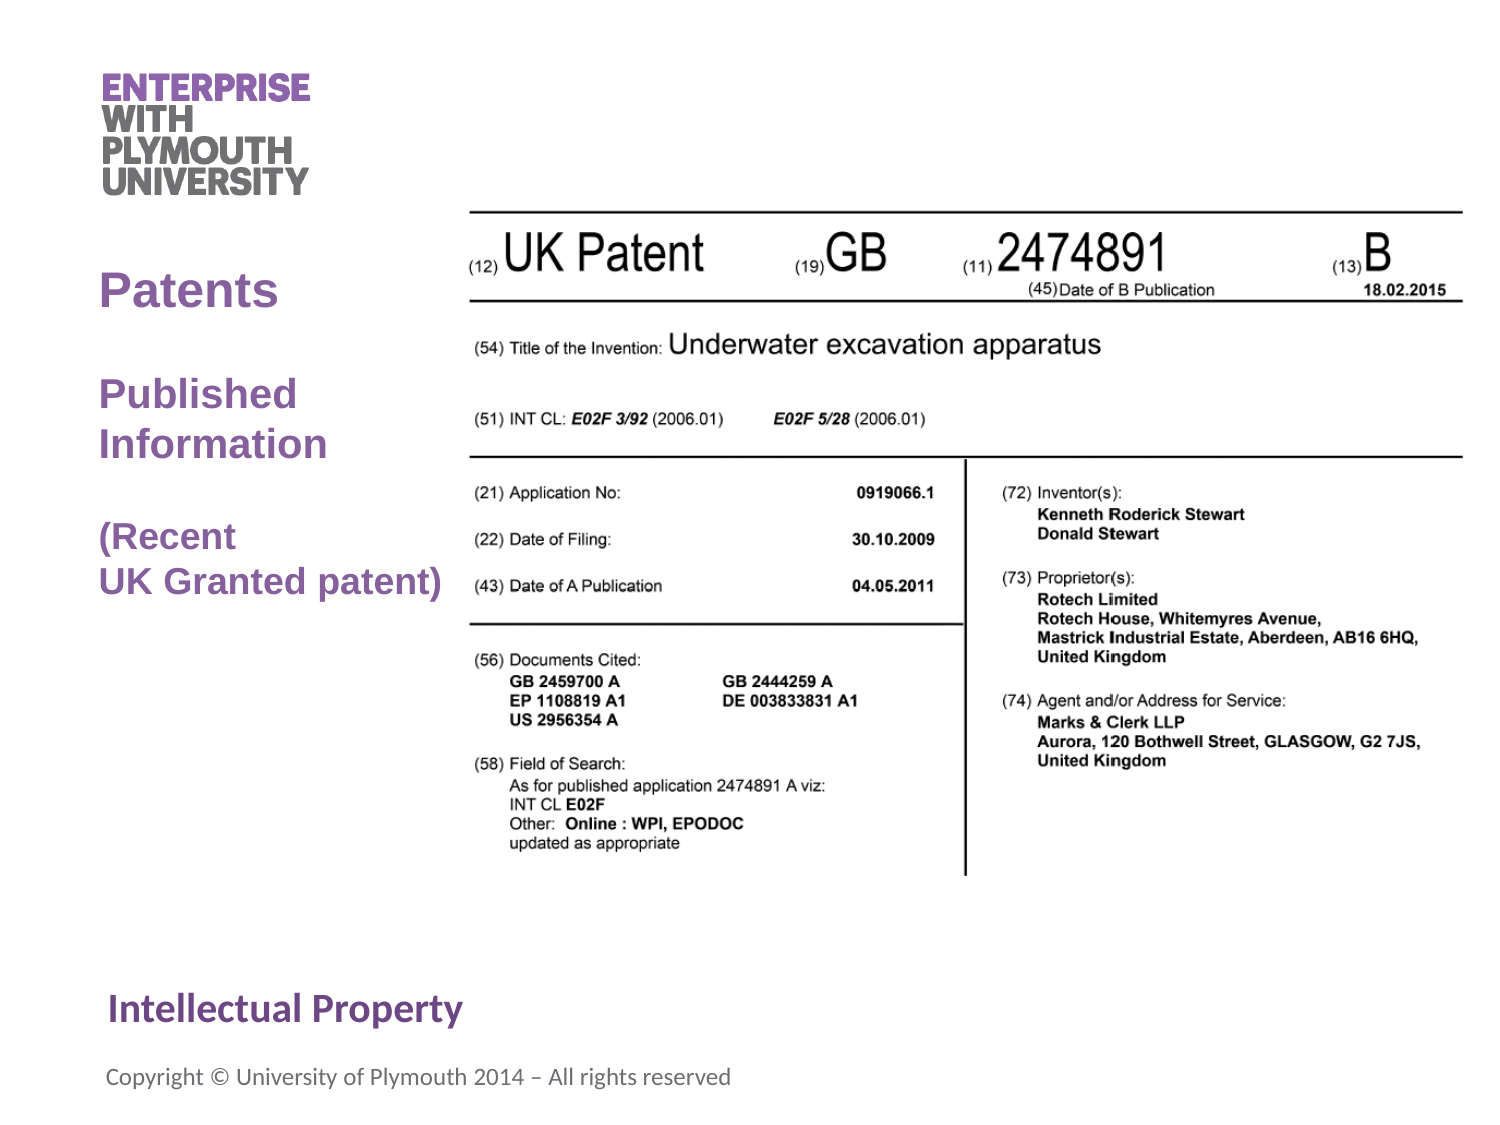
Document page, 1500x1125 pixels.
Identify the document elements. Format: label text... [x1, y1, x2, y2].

text_box Intellectual Property [92, 972, 479, 1038]
text_box Copyright © University of Plymouth 2014 – All rights reserved [91, 1052, 748, 1125]
text_box Patents Published Information (Recent UK Granted patent) [84, 249, 442, 655]
picture [86, 63, 335, 230]
text_box [210, 346, 442, 487]
picture [447, 195, 1498, 877]
